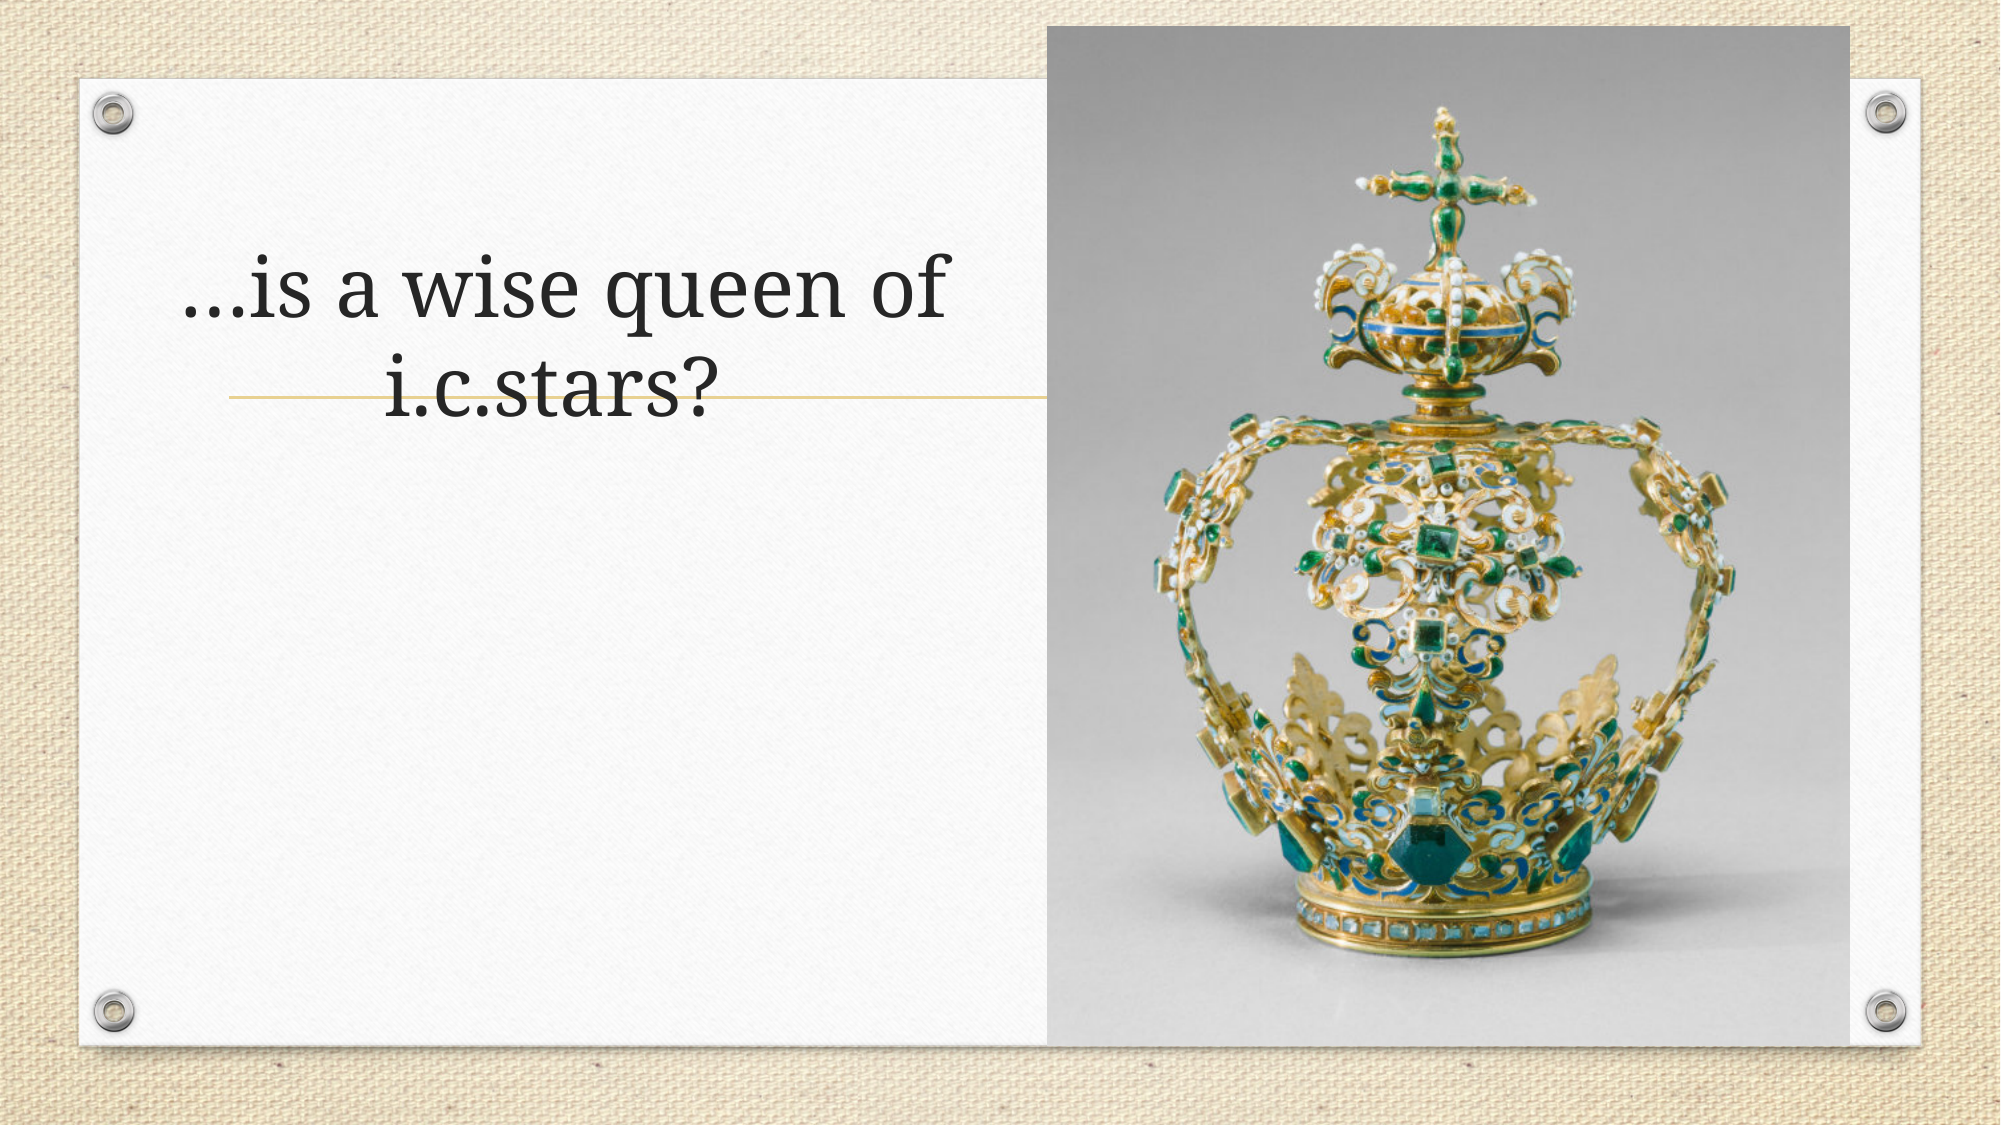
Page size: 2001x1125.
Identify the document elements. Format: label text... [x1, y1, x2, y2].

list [1047, 26, 1851, 1046]
picture [0, 0, 2001, 1125]
title …is a wise queen of i.c.stars? [45, 226, 1047, 441]
